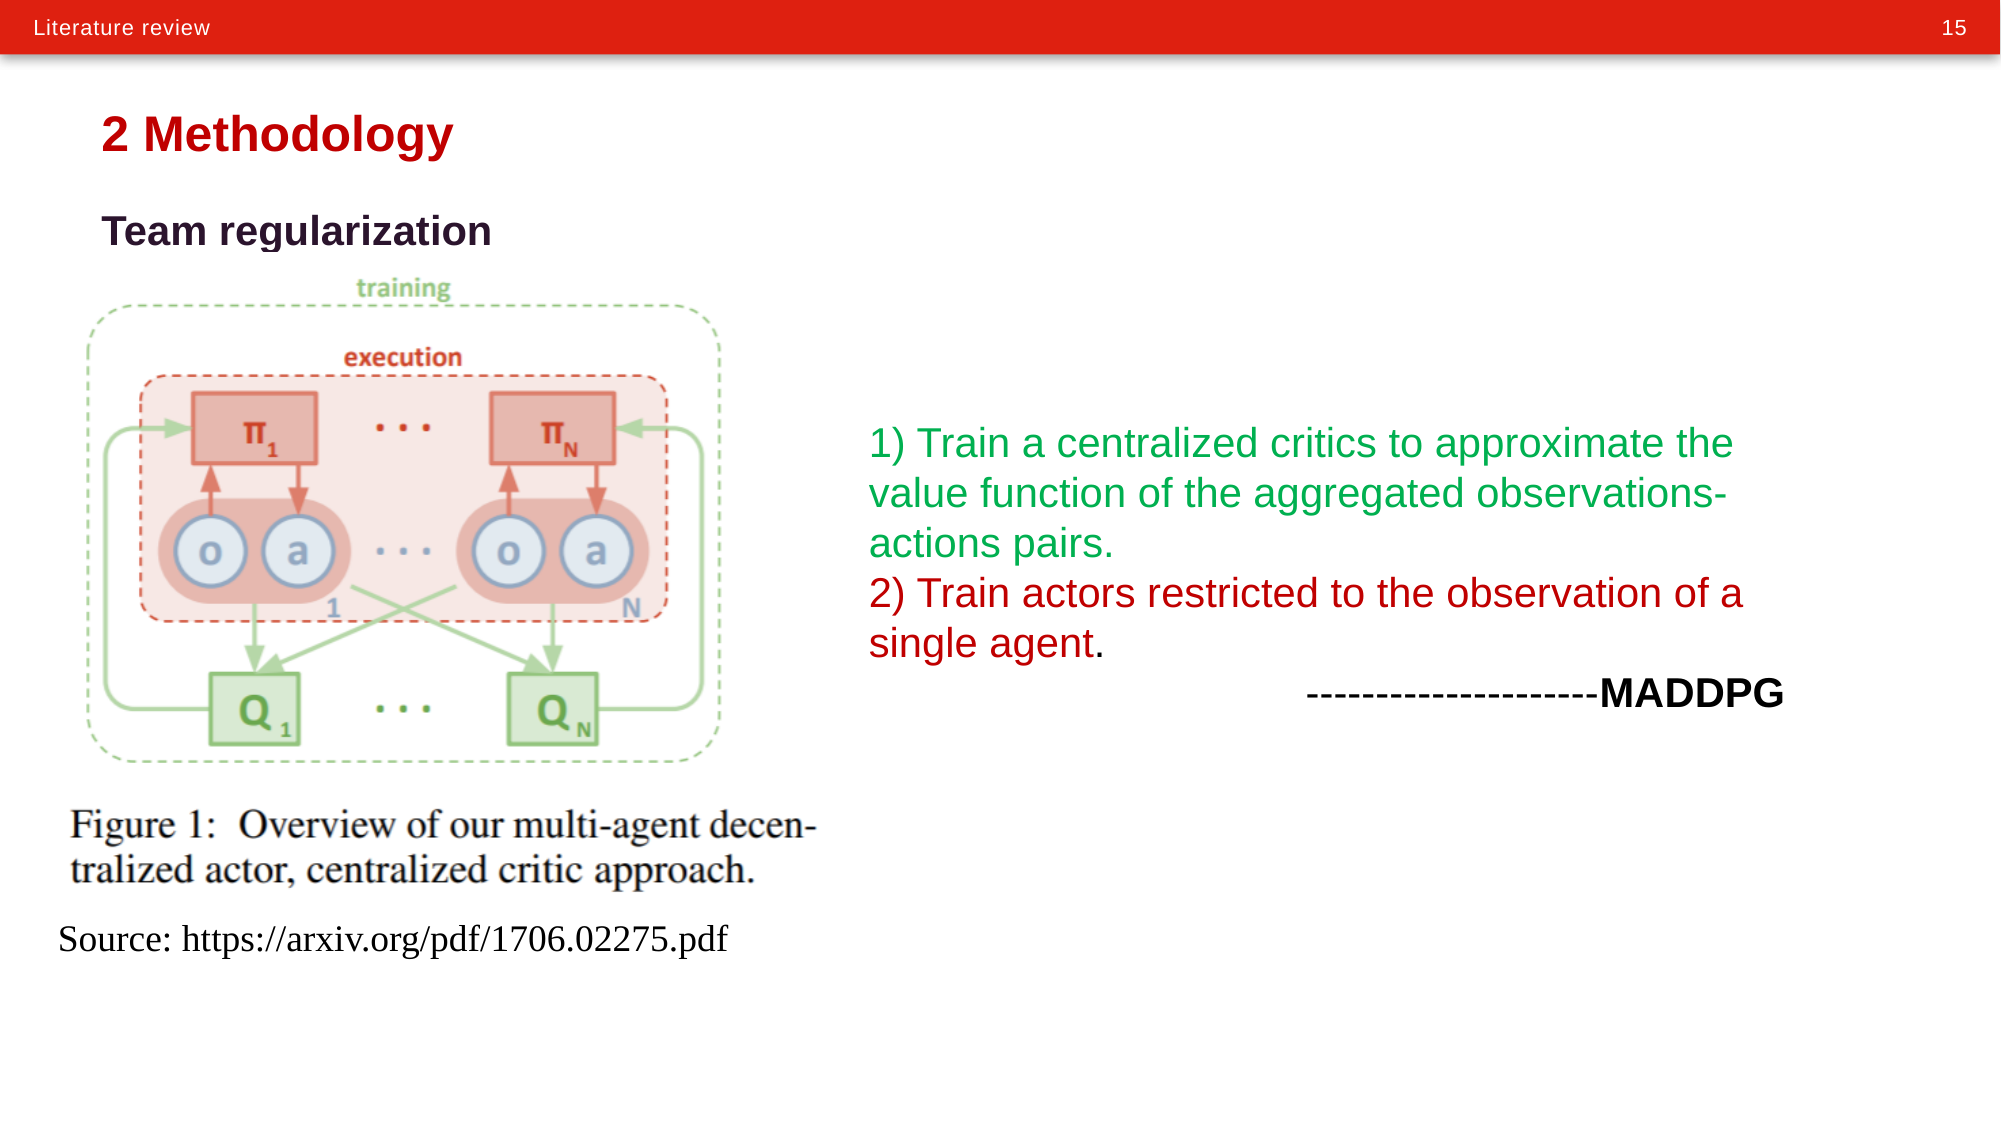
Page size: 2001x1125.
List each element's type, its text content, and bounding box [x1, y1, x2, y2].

text_box 1) Train a centralized critics to approximate the value function of the aggregated observations-actions pairs. 2) Train actors restricted to the observation of a single agent. ---------------------MADDPG [858, 408, 1851, 724]
title 2 Methodology [86, 83, 1914, 180]
list Team regularization [86, 196, 2000, 1071]
text_box Source: https://arxiv.org/pdf/1706.02275.pdf [43, 906, 1059, 966]
picture [42, 252, 852, 907]
